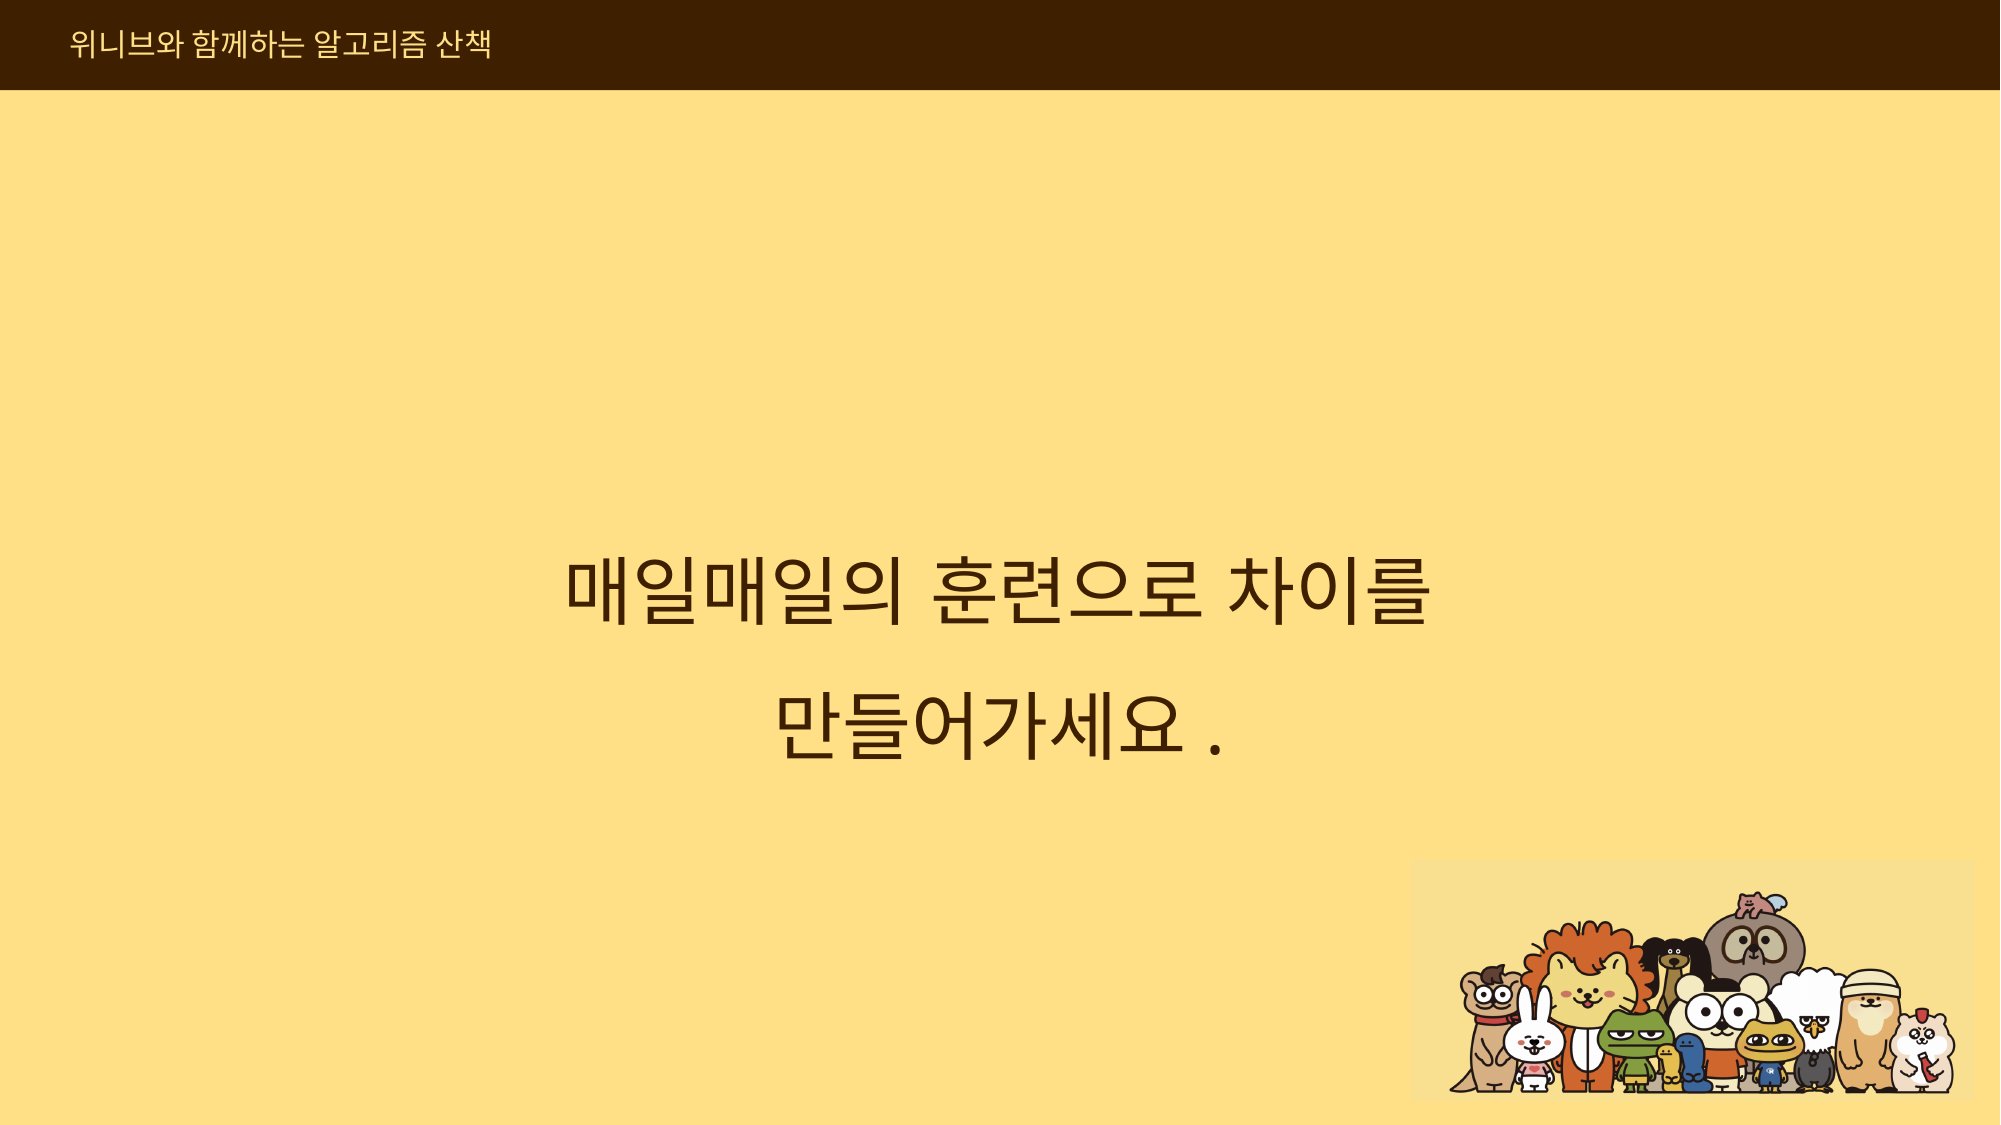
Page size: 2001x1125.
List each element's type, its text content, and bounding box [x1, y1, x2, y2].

text_box 위니브와 함께하는 알고리즘 산책 [54, 17, 805, 71]
picture [1410, 859, 1974, 1102]
text_box [0, 0, 2000, 91]
text_box 매일매일의 훈련으로 차이를 만들어가세요. [345, 492, 1653, 778]
